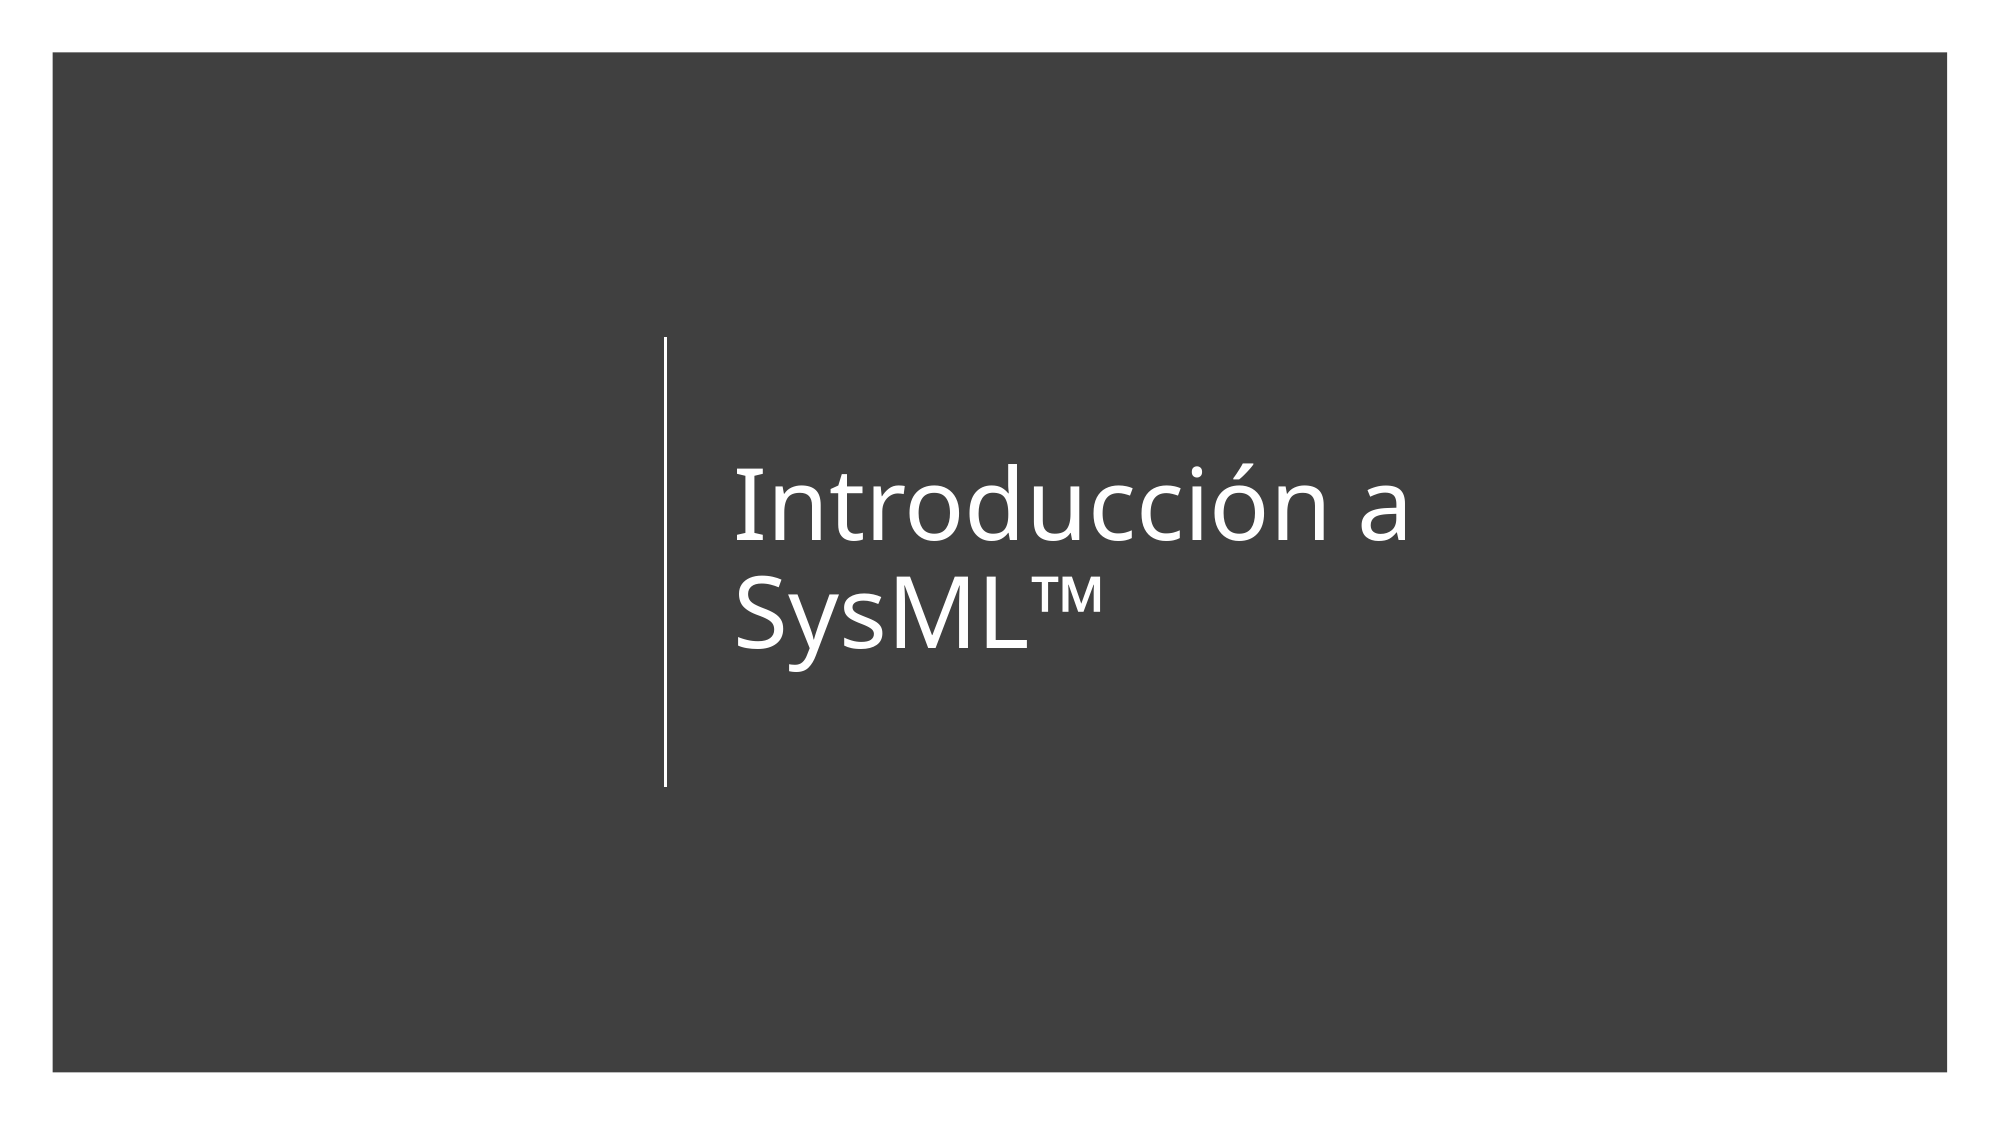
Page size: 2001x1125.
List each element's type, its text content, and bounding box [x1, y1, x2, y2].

text_box [52, 51, 1948, 1073]
title Introducción a SysML™ [718, 158, 1829, 967]
